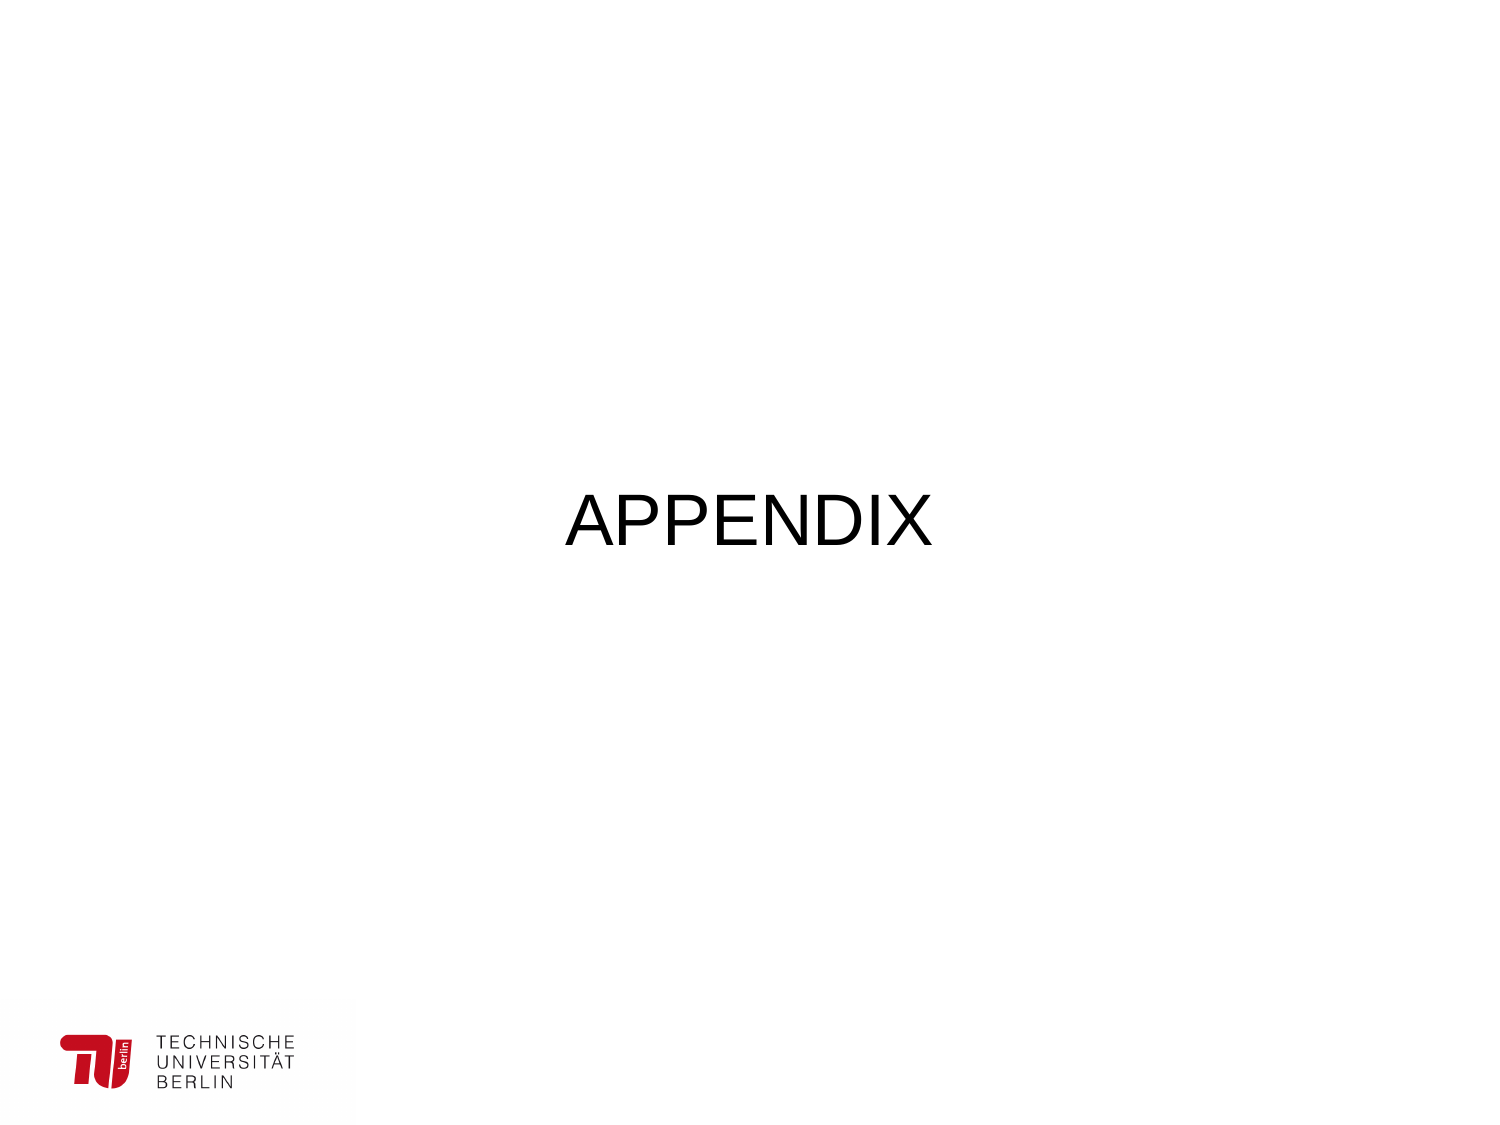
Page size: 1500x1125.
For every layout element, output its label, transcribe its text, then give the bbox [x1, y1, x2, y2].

picture [0, 999, 356, 1125]
title APPENDIX [51, 457, 1449, 583]
